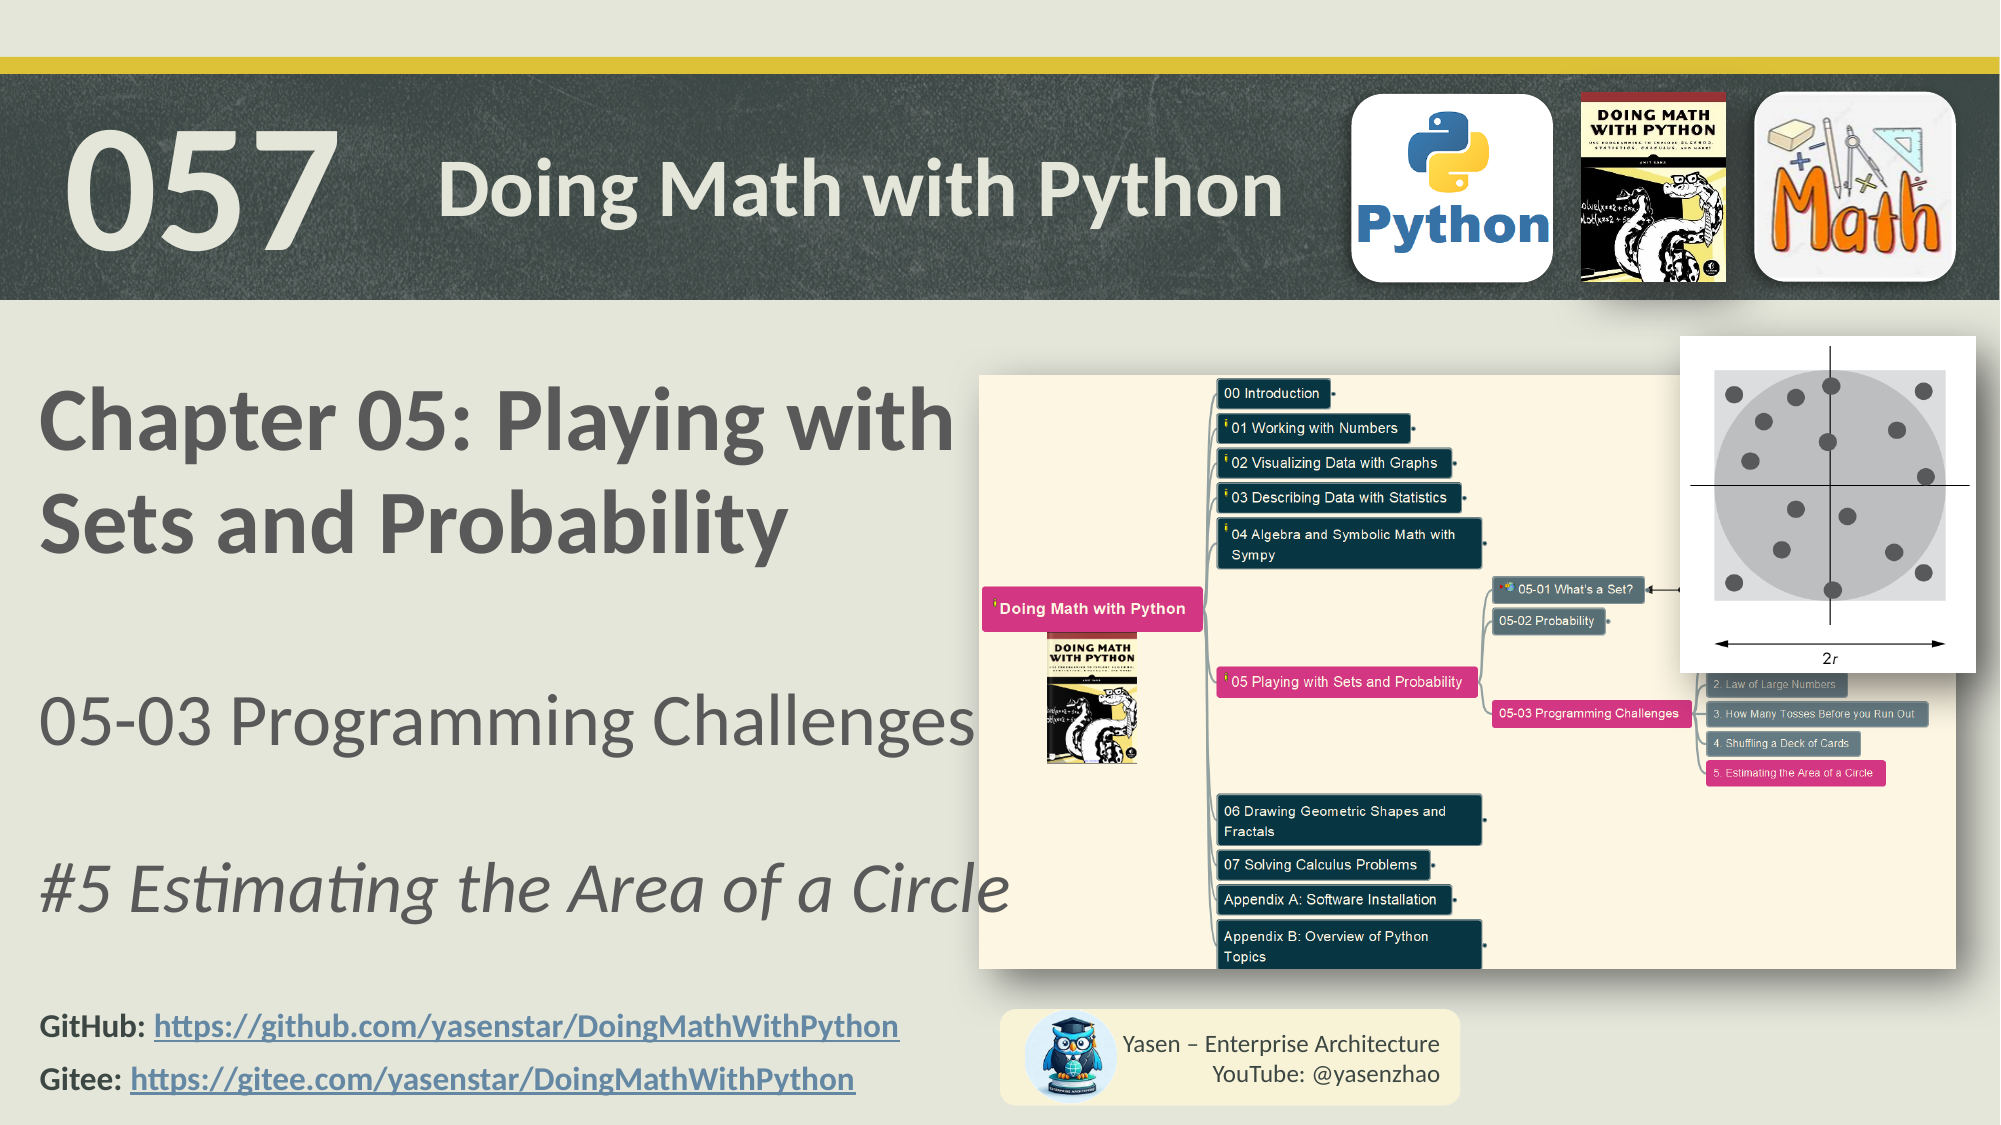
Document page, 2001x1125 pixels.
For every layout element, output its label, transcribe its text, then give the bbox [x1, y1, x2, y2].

text_box GitHub: https://github.com/yasenstar/DoingMathWithPython Gitee: https://gitee.com/yasenstar/DoingMathWithPython [24, 997, 950, 1112]
picture [1680, 336, 1976, 673]
text_box 057 [48, 132, 359, 244]
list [979, 375, 1956, 969]
title Doing Math with Python [422, 76, 1323, 300]
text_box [999, 1009, 1461, 1106]
text_box Chapter 05: Playing with Sets and Probability 05-03 Programming Challenges #5 Estimating the Area of a Circle [24, 355, 1034, 942]
picture [0, 74, 2000, 300]
